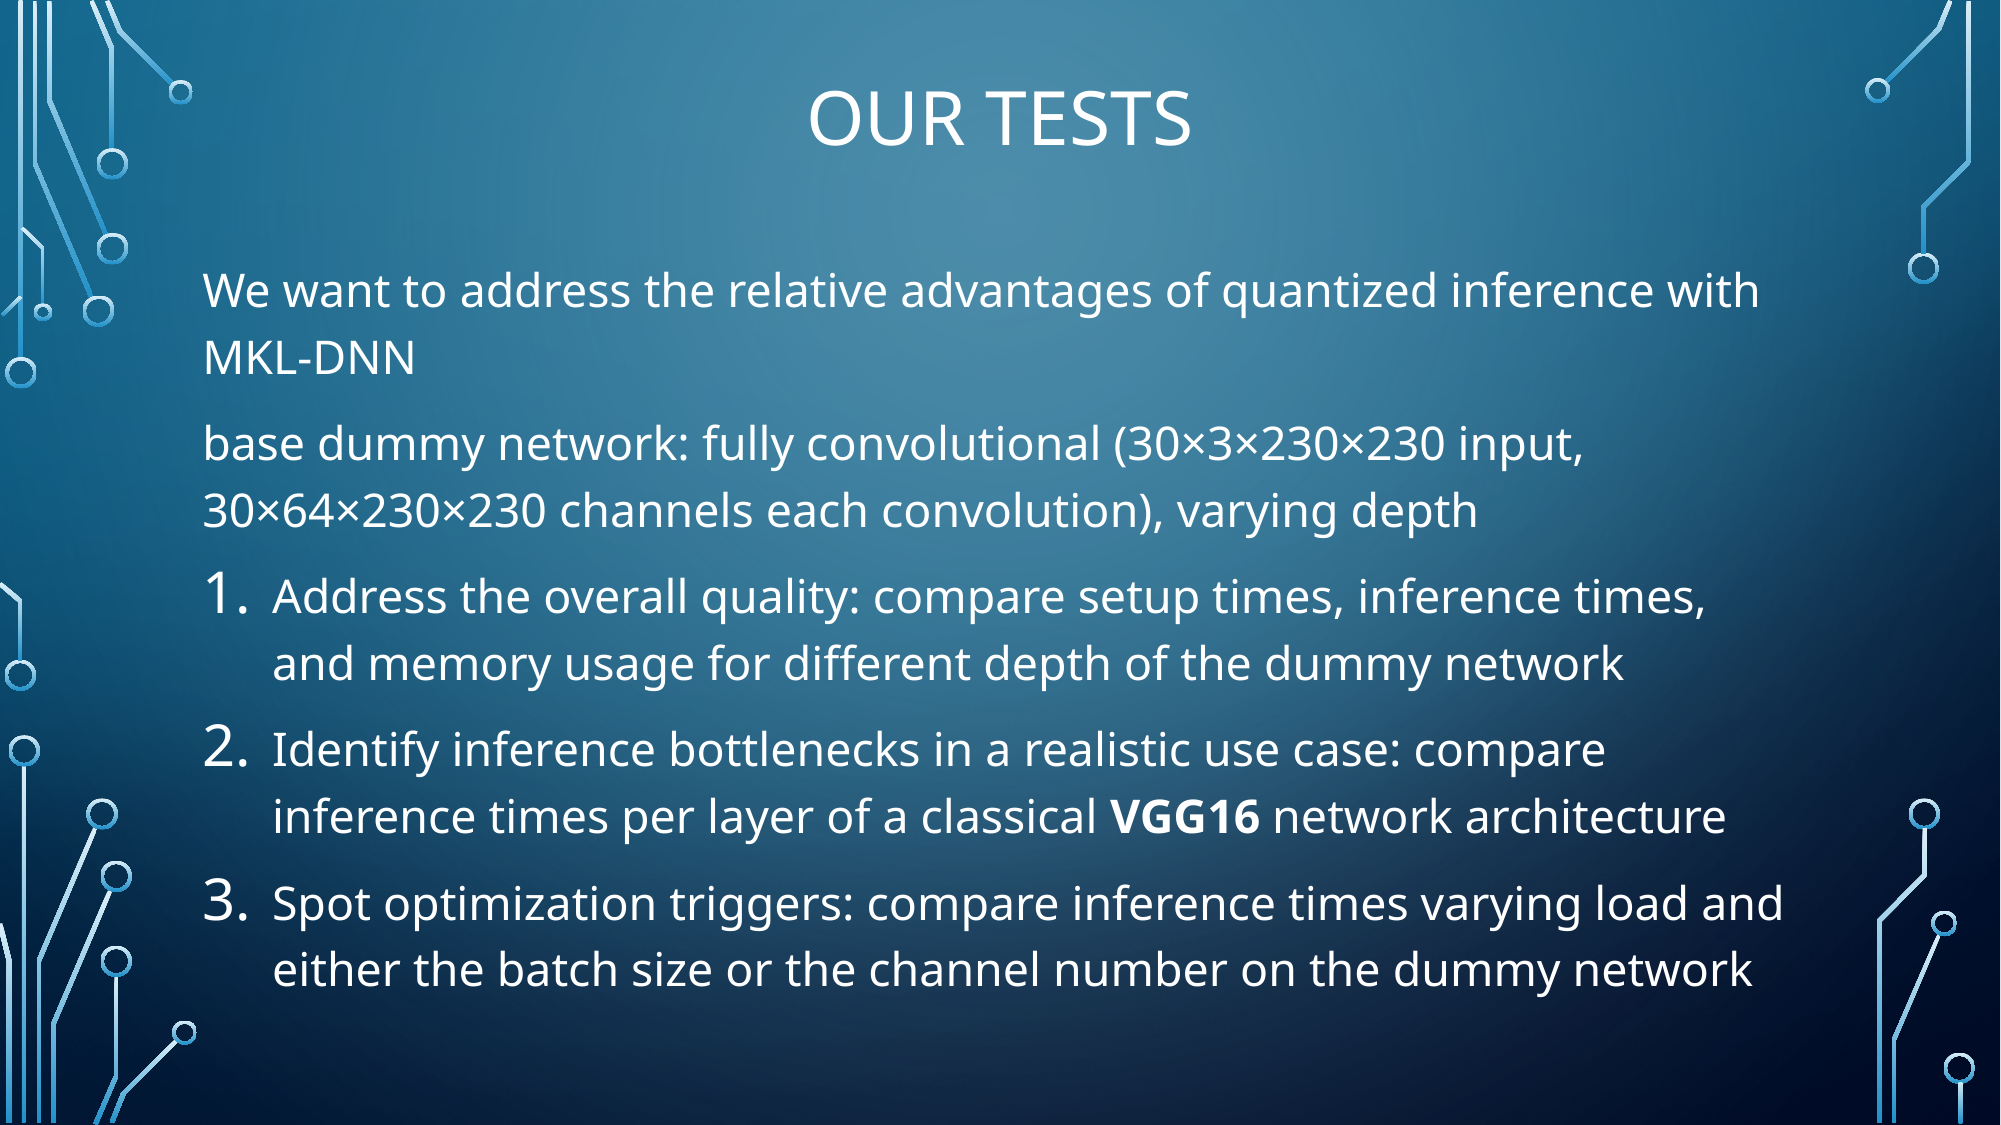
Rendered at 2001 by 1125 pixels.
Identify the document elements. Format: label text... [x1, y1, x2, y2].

title Our tests [187, 0, 1813, 242]
list We want to address the relative advantages of quantized inference with MKL-DNN base dummy network: fully convolutional (30×3×230×230 input, 30×64×230×230 channels each convolution), varying depth Address the overall quality: compare setup times, inference times, and memory usage for different depth of the dummy network Identify inference bottlenecks in a realistic use case: compare inference times per layer of a classical VGG16 network architecture Spot optimization triggers: compare inference times varying load and either the batch size or the channel number on the dummy network [187, 242, 1813, 1026]
